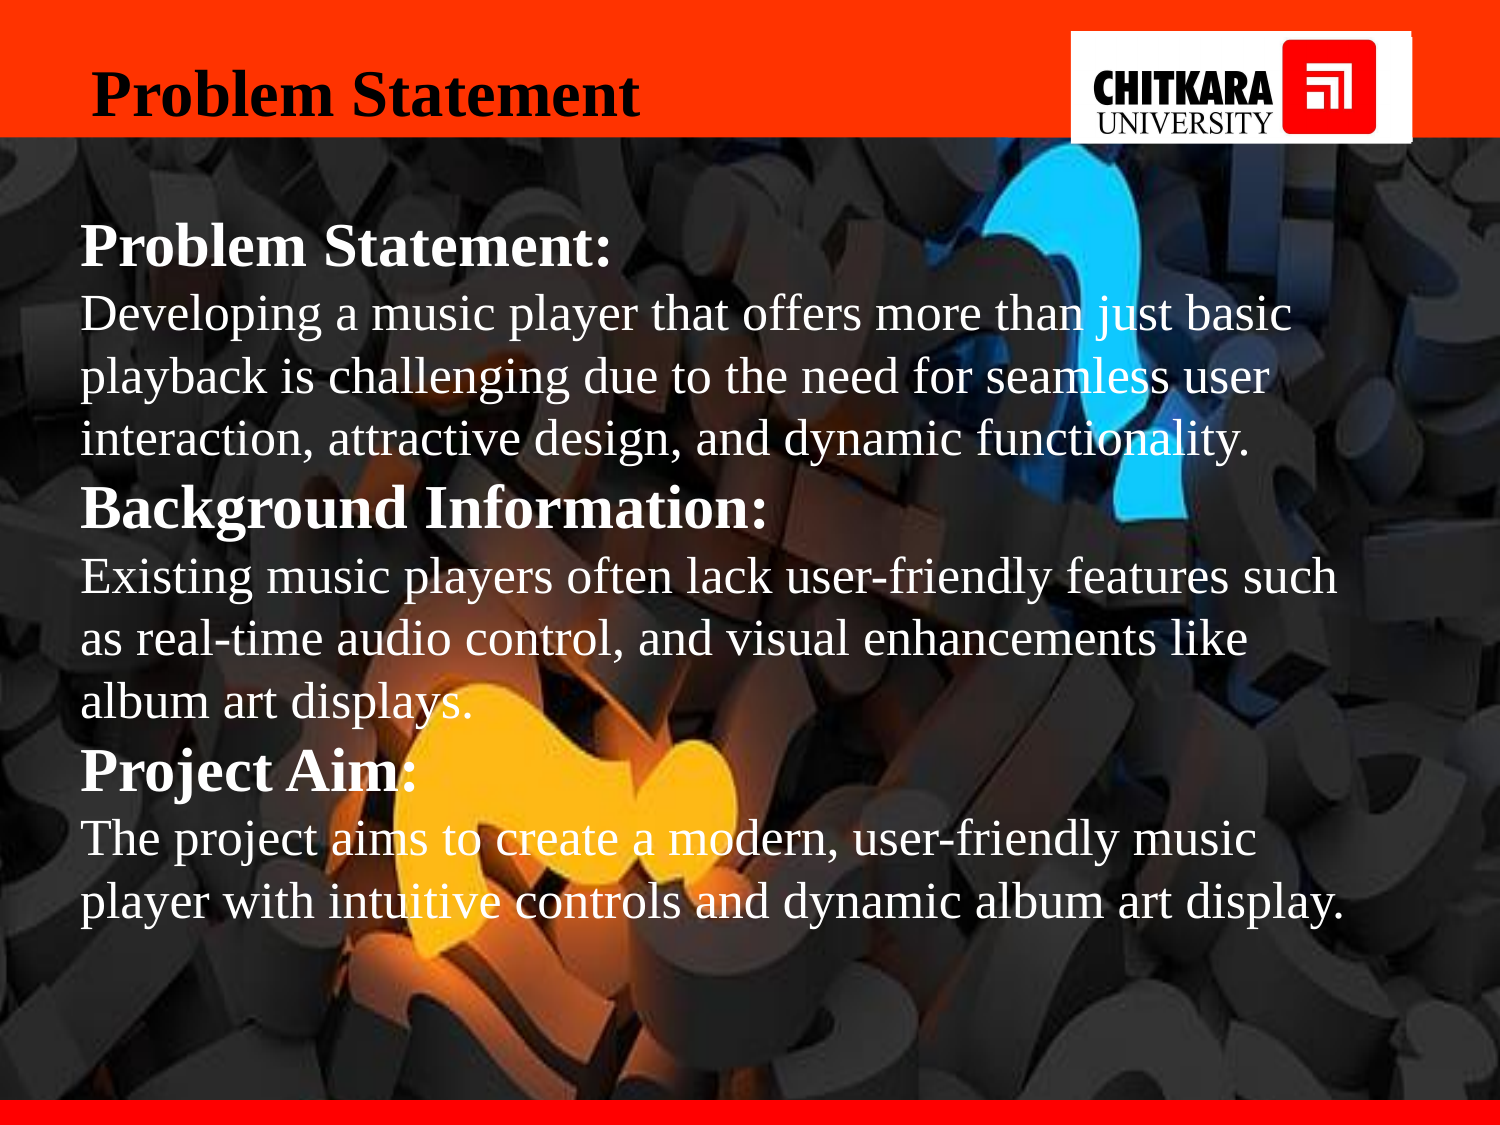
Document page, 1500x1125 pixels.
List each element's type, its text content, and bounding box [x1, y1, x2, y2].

text_box Problem Statement [76, 42, 963, 138]
text_box Problem Statement: Developing a music player that offers more than just basic playback is challenging due to the need for seamless user interaction, attractive design, and dynamic functionality. Background Information: Existing music players often lack user-friendly features such as real-time audio control, and visual enhancements like album art displays. Project Aim: The project aims to create a modern, user-friendly music player with intuitive controls and dynamic album art display. [64, 196, 1400, 1016]
picture [0, 37, 1500, 1100]
picture [1074, 37, 1391, 138]
